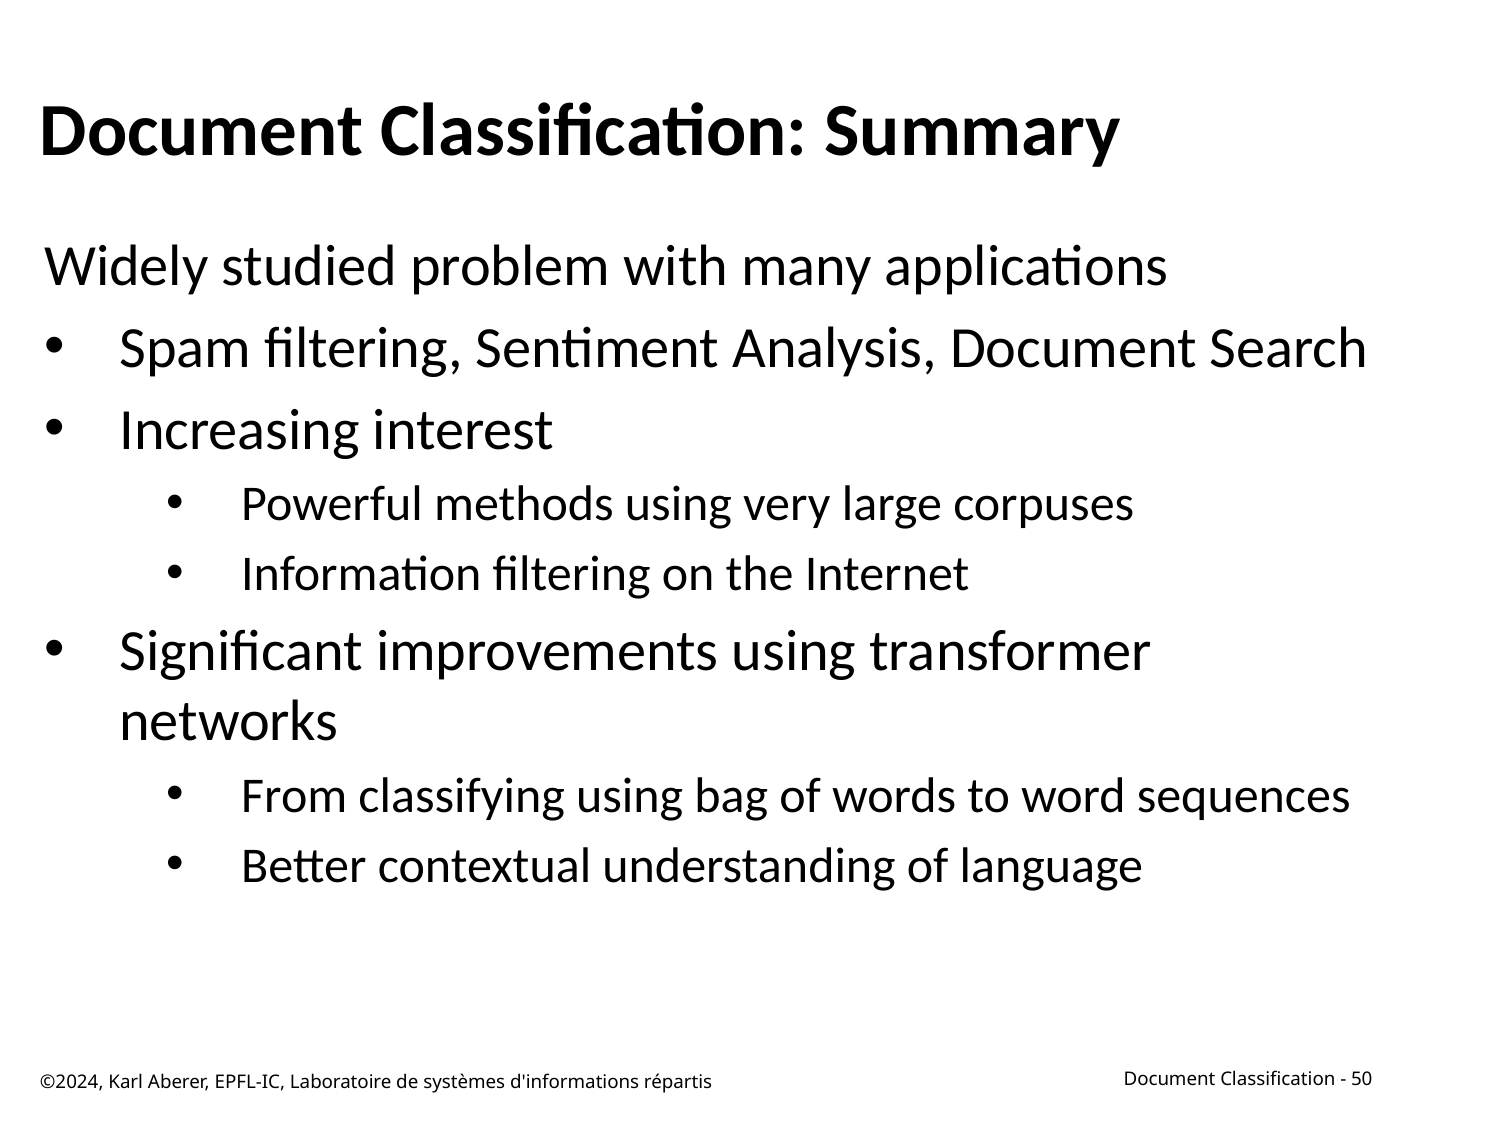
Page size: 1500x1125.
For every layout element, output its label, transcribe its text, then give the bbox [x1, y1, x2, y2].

footer ©2024, Karl Aberer, EPFL-IC, Laboratoire de systèmes d'informations répartis [24, 1062, 988, 1101]
title Document Classification: Summary [24, 49, 1388, 201]
list Widely studied problem with many applications Spam filtering, Sentiment Analysis, Document Search Increasing interest Powerful methods using very large corpuses Information filtering on the Internet Significant improvements using transformer networks From classifying using bag of words to word sequences Better contextual understanding of language [29, 219, 1393, 1046]
